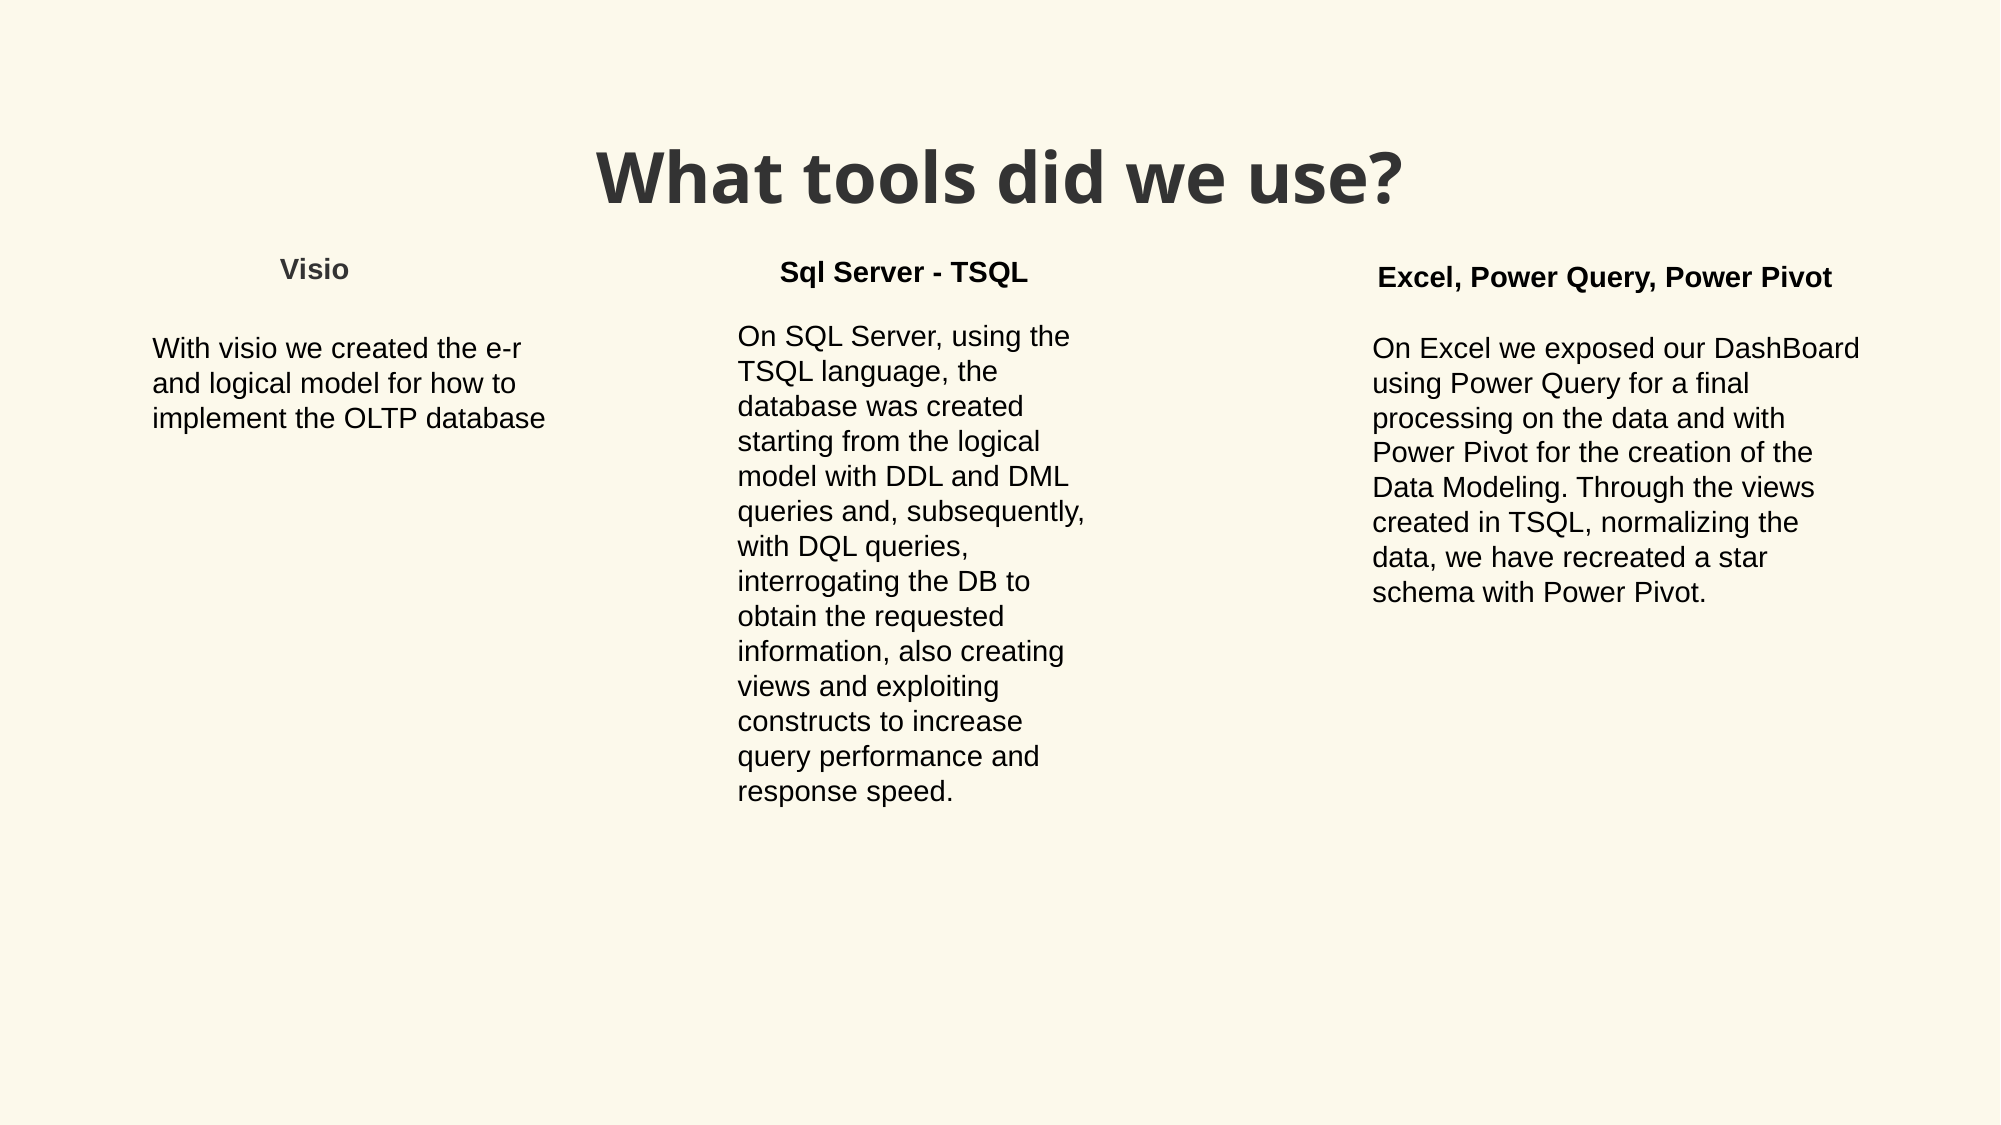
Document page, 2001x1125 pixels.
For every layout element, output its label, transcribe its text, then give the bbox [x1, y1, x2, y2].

text_box On Excel we exposed our DashBoard using Power Query for a final processing on the data and with Power Pivot for the creation of the Data Modeling. Through the views created in TSQL, normalizing the data, we have recreated a star schema with Power Pivot. [1357, 321, 1888, 616]
text_box Excel, Power Query, Power Pivot [1307, 250, 1903, 301]
text_box On SQL Server, using the TSQL language, the database was created starting from the logical model with DDL and DML queries and, subsequently, with DQL queries, interrogating the DB to obtain the requested information, also creating views and exploiting constructs to increase query performance and response speed. [722, 310, 1117, 815]
text_box With visio we created the e-r and logical model for how to implement the OLTP database [137, 321, 562, 442]
text_box Sql Server - TSQL [692, 246, 1117, 297]
text_box Visio [108, 243, 522, 293]
title What tools did we use? [156, 117, 1844, 244]
